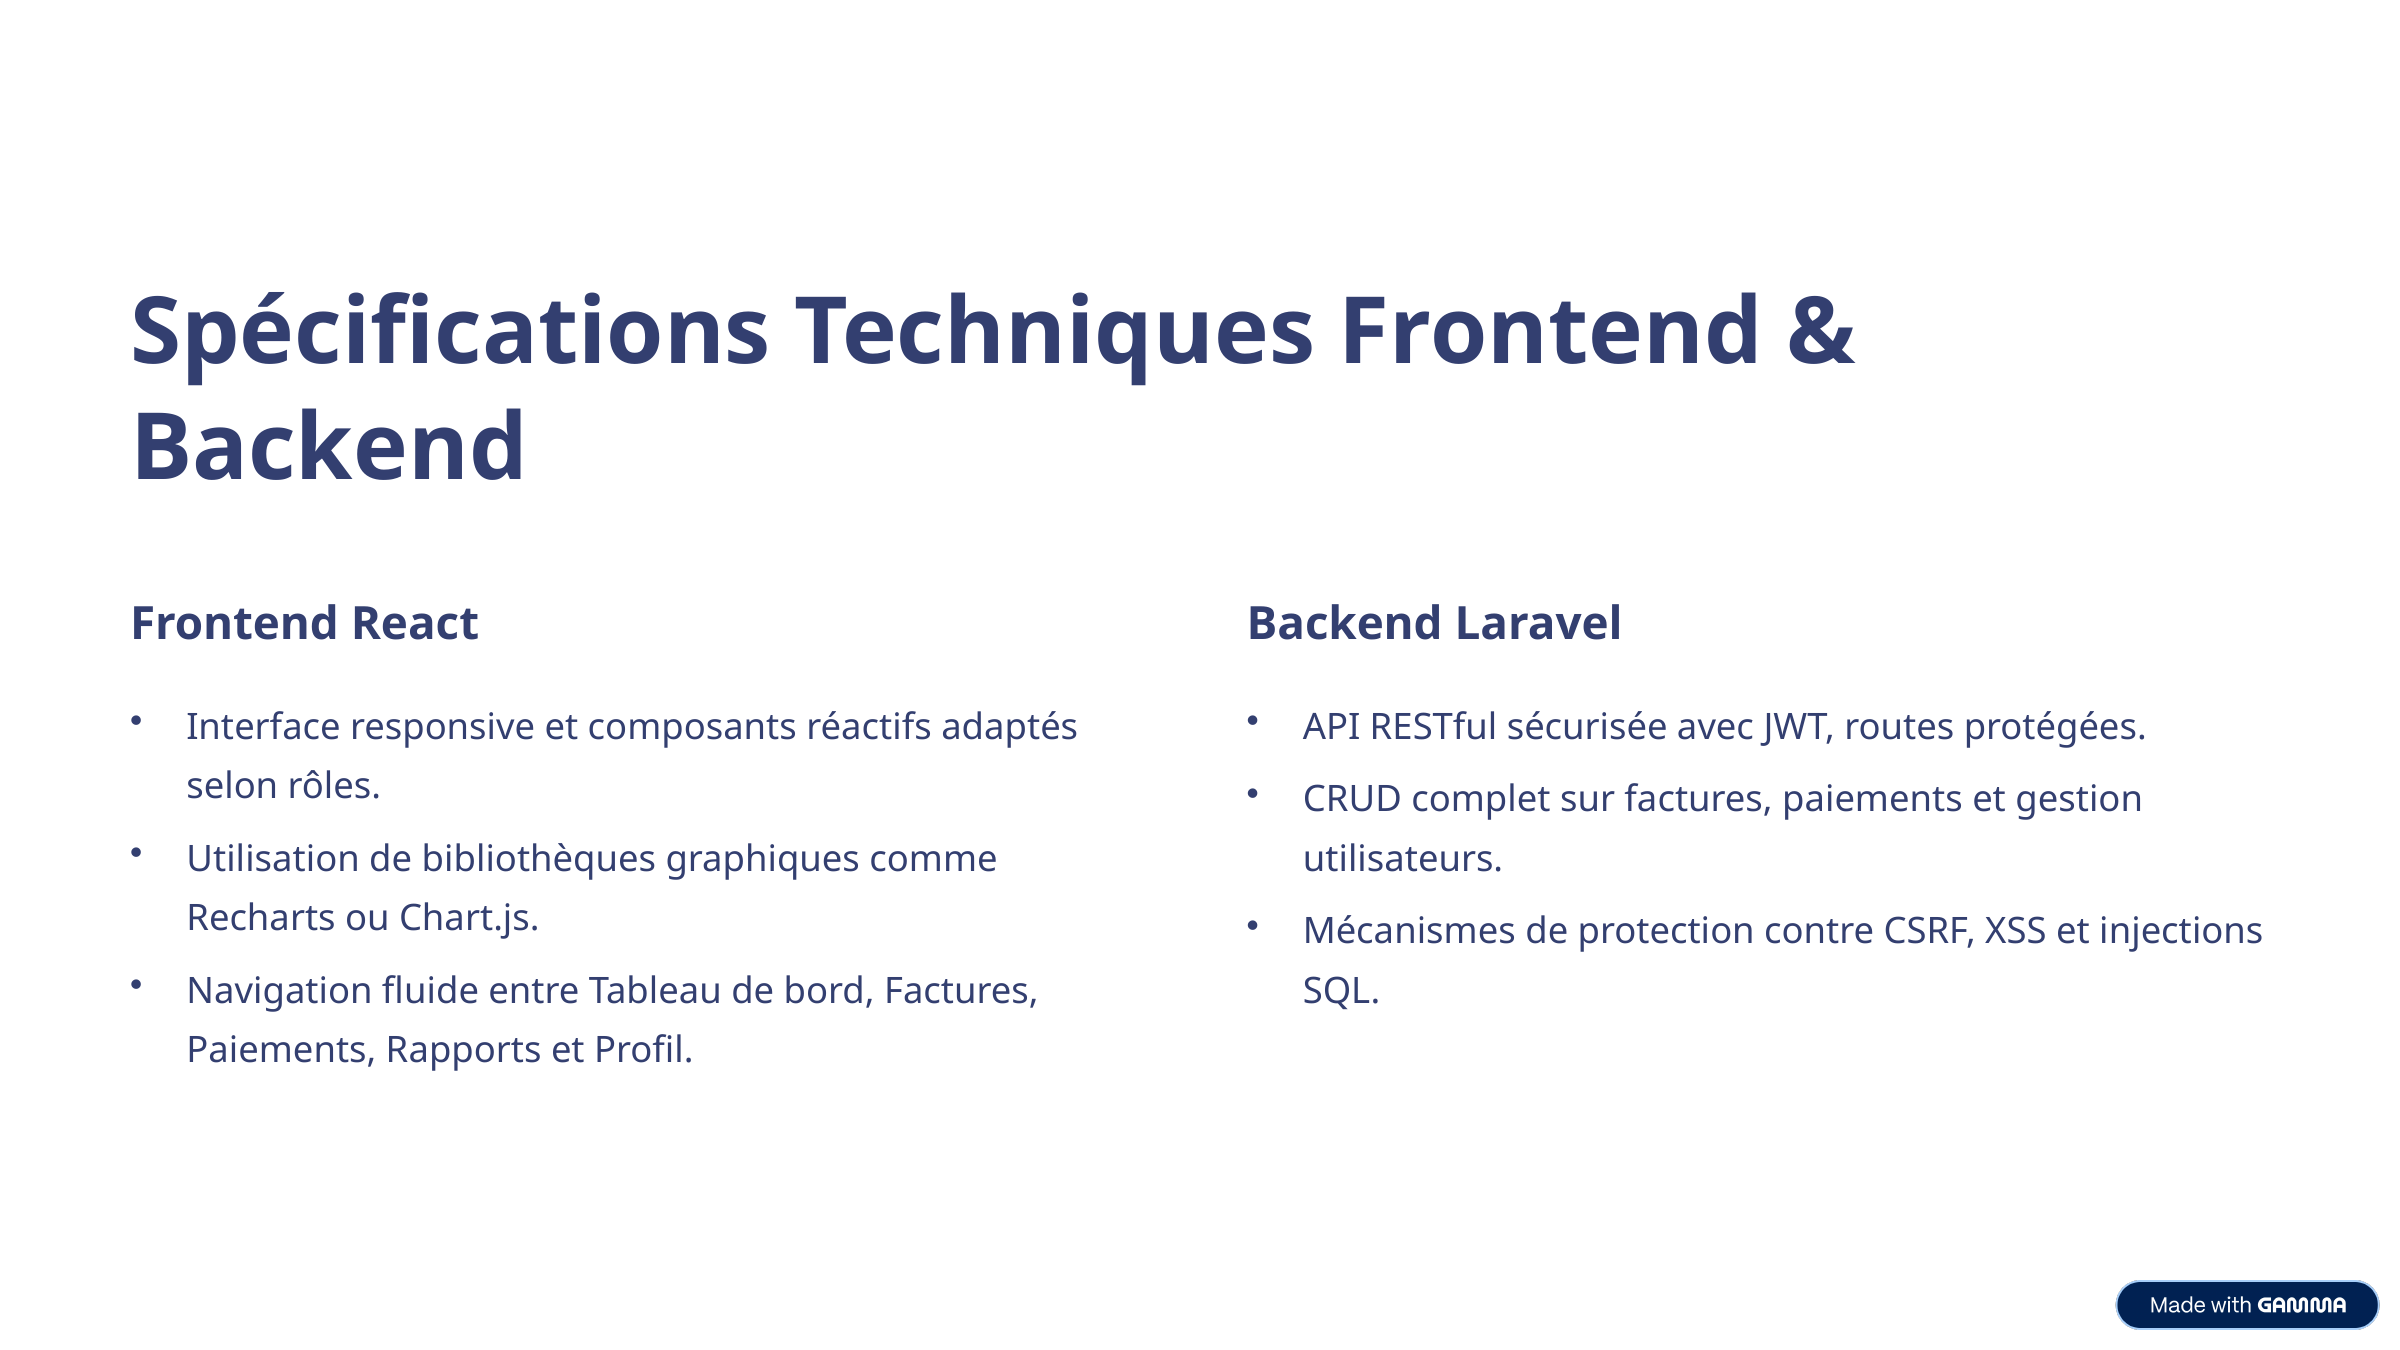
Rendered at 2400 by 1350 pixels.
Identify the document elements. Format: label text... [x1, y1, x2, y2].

picture [2106, 1271, 2389, 1339]
text_box API RESTful sécurisée avec JWT, routes protégées. [1246, 687, 2271, 747]
text_box Mécanismes de protection contre CSRF, XSS et injections SQL. [1246, 891, 2271, 1011]
text_box CRUD complet sur factures, paiements et gestion utilisateurs. [1246, 759, 2271, 879]
text_box Navigation fluide entre Tableau de bord, Factures, Paiements, Rapports et Profil. [130, 951, 1155, 1071]
text_box Frontend React [130, 591, 596, 650]
text_box Spécifications Techniques Frontend & Backend [130, 266, 2270, 499]
text_box Interface responsive et composants réactifs adaptés selon rôles. [130, 687, 1155, 807]
text_box Backend Laravel [1246, 591, 1735, 650]
text_box Utilisation de bibliothèques graphiques comme Recharts ou Chart.js. [130, 819, 1155, 939]
